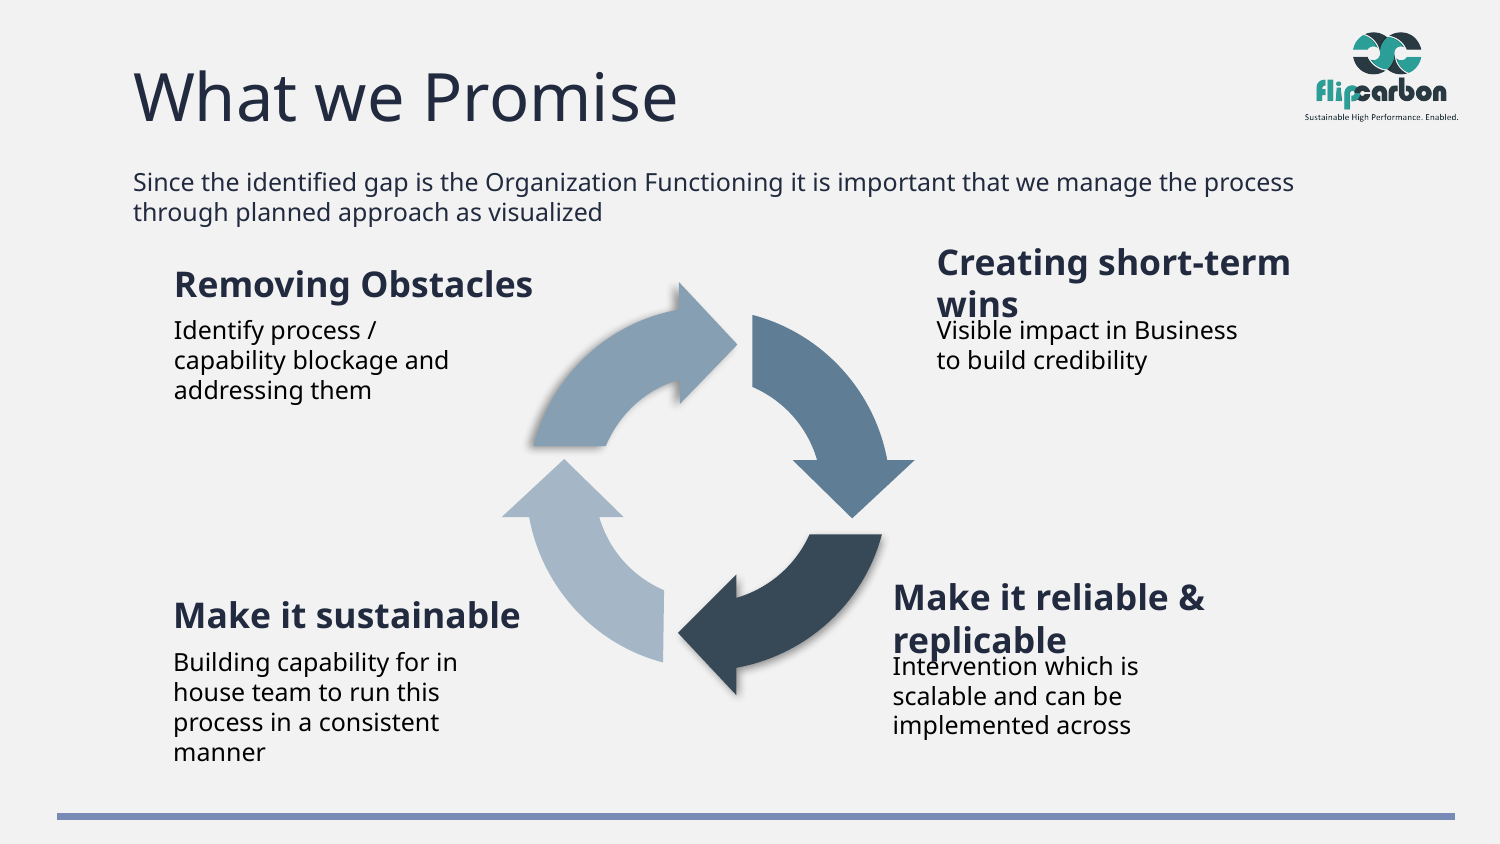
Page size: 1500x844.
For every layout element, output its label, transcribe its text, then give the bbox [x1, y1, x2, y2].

title What we Promise [118, 39, 1280, 134]
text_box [877, 593, 1397, 729]
text_box Since the identified gap is the Organization Functioning it is important that we manage the process through planned approach as visualized [118, 158, 1323, 245]
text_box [158, 258, 555, 394]
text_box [501, 281, 916, 696]
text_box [157, 589, 554, 725]
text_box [921, 257, 1397, 393]
picture [1285, 10, 1478, 147]
